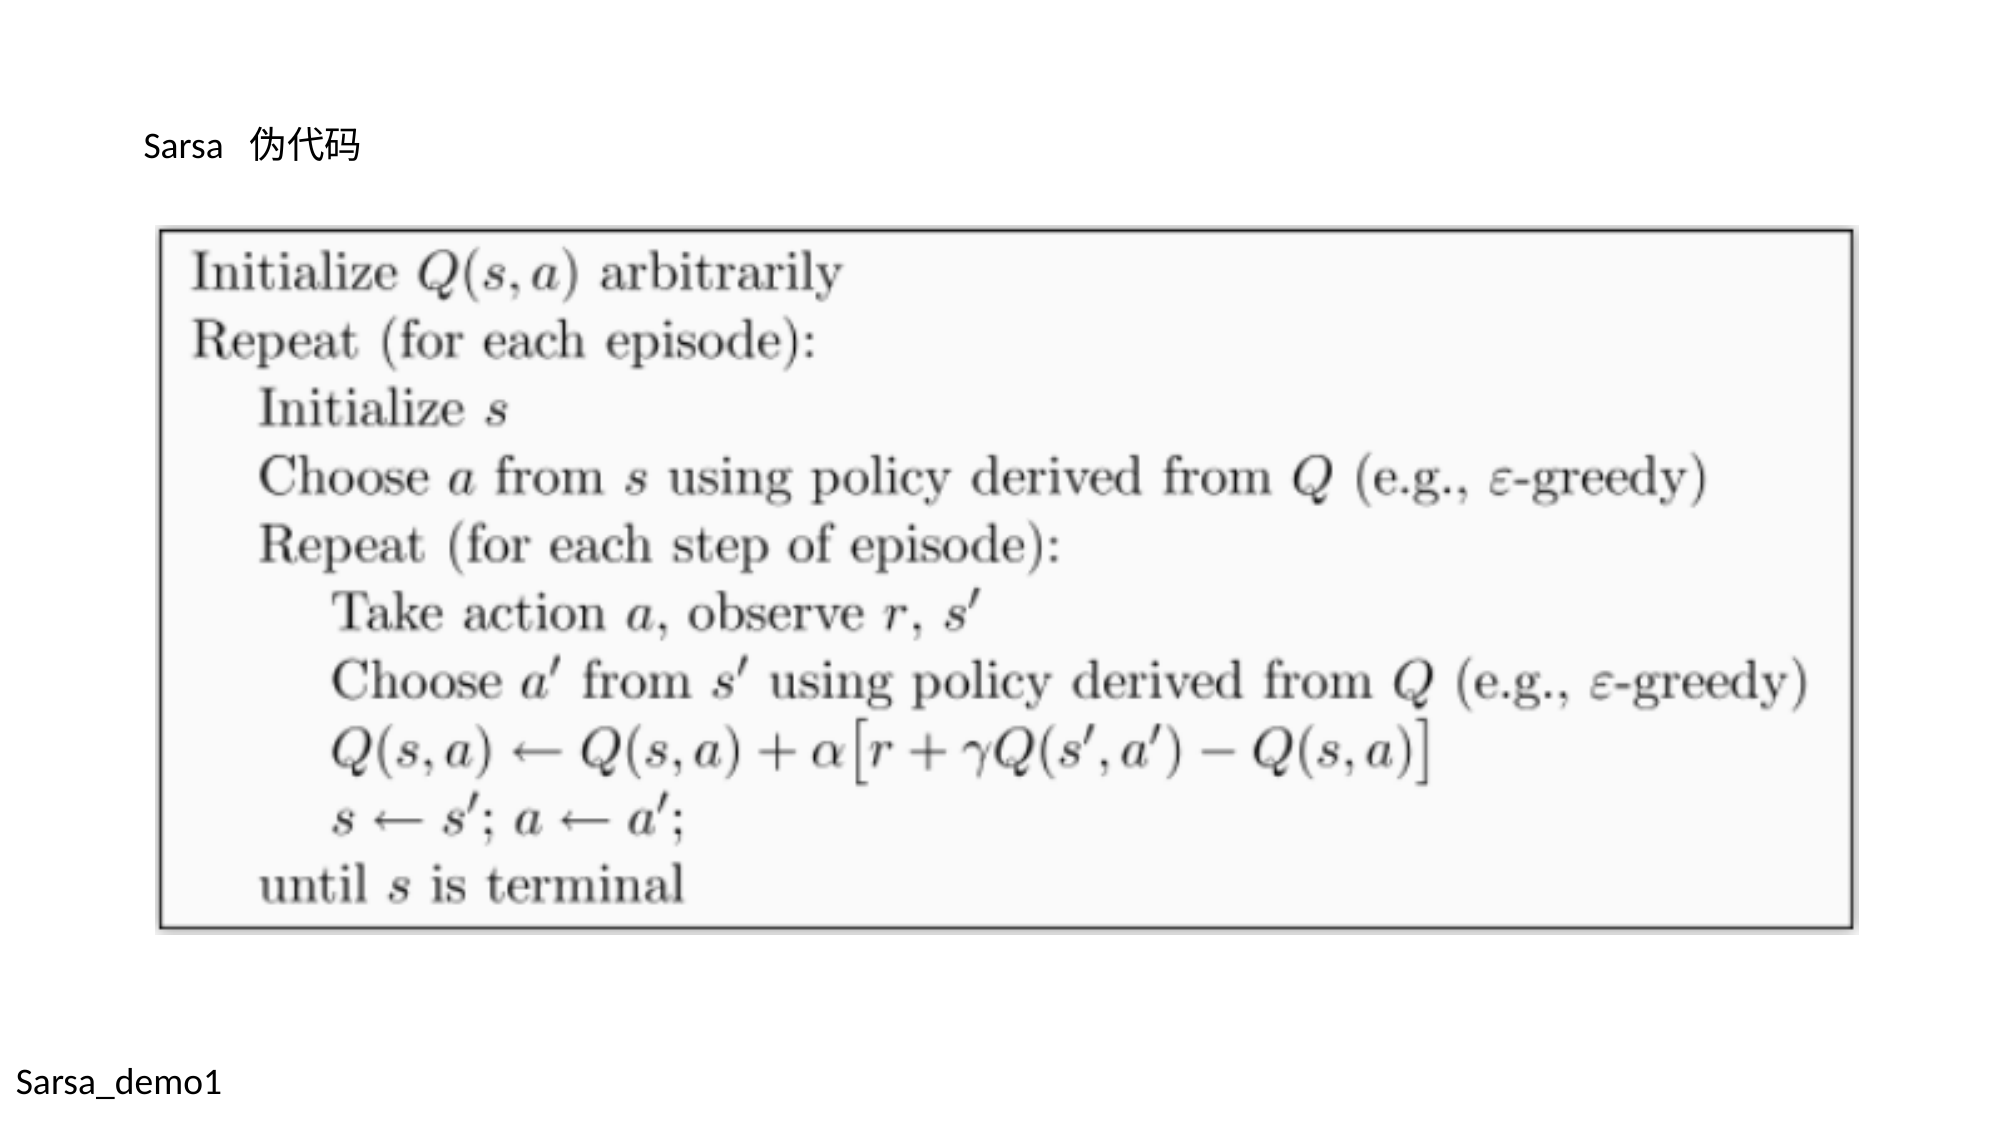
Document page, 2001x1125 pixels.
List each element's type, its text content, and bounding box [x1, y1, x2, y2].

text_box Sarsa_demo1 [1, 1049, 238, 1110]
text_box Sarsa 伪代码 [128, 113, 378, 174]
picture [155, 225, 1859, 935]
